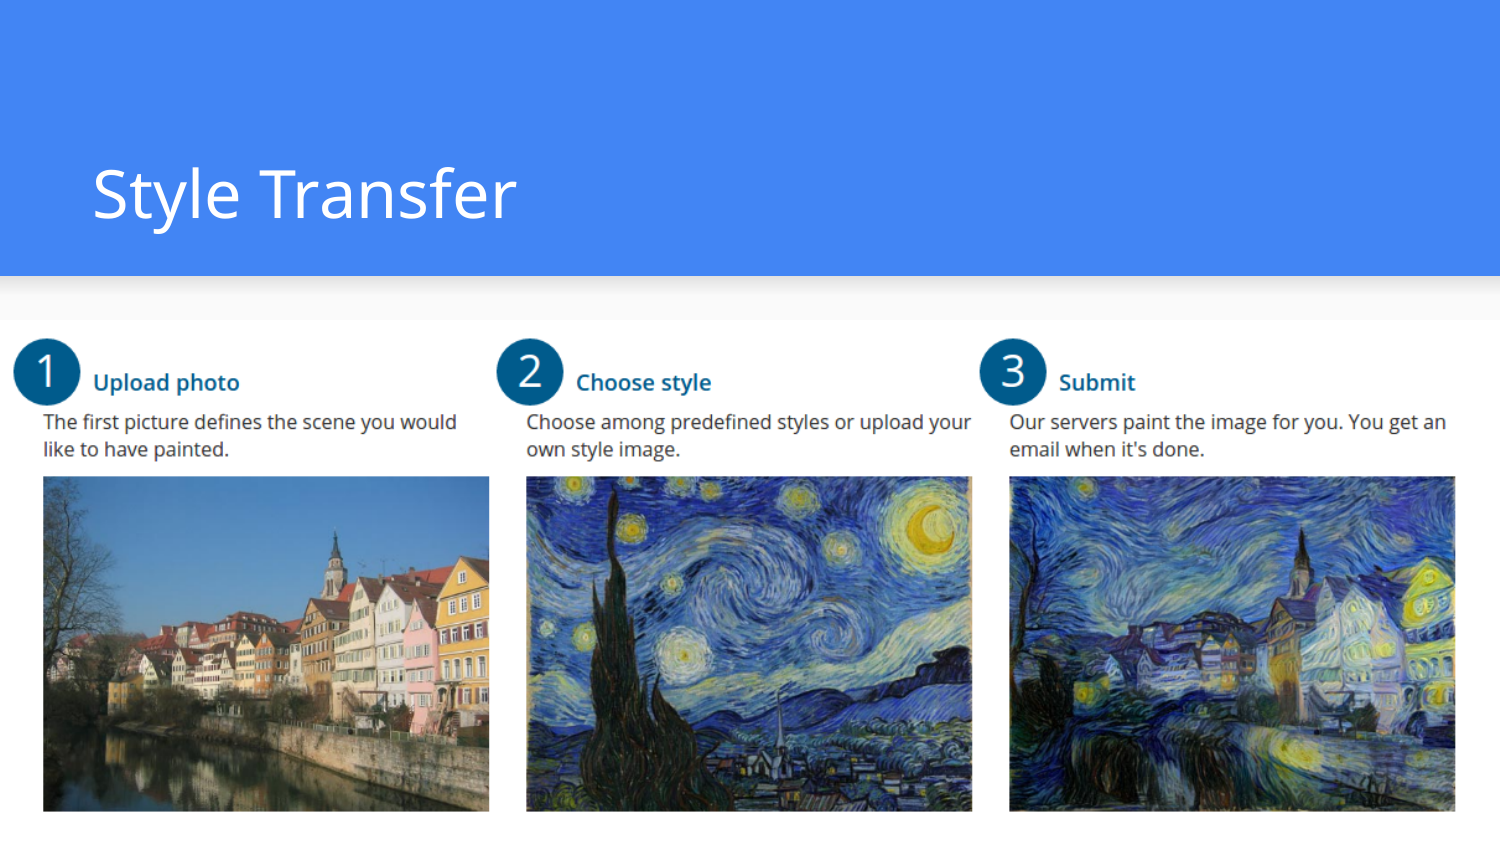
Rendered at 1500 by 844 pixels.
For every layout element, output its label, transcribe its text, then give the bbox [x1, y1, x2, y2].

picture [0, 320, 1500, 844]
title Style Transfer [77, 121, 1427, 248]
